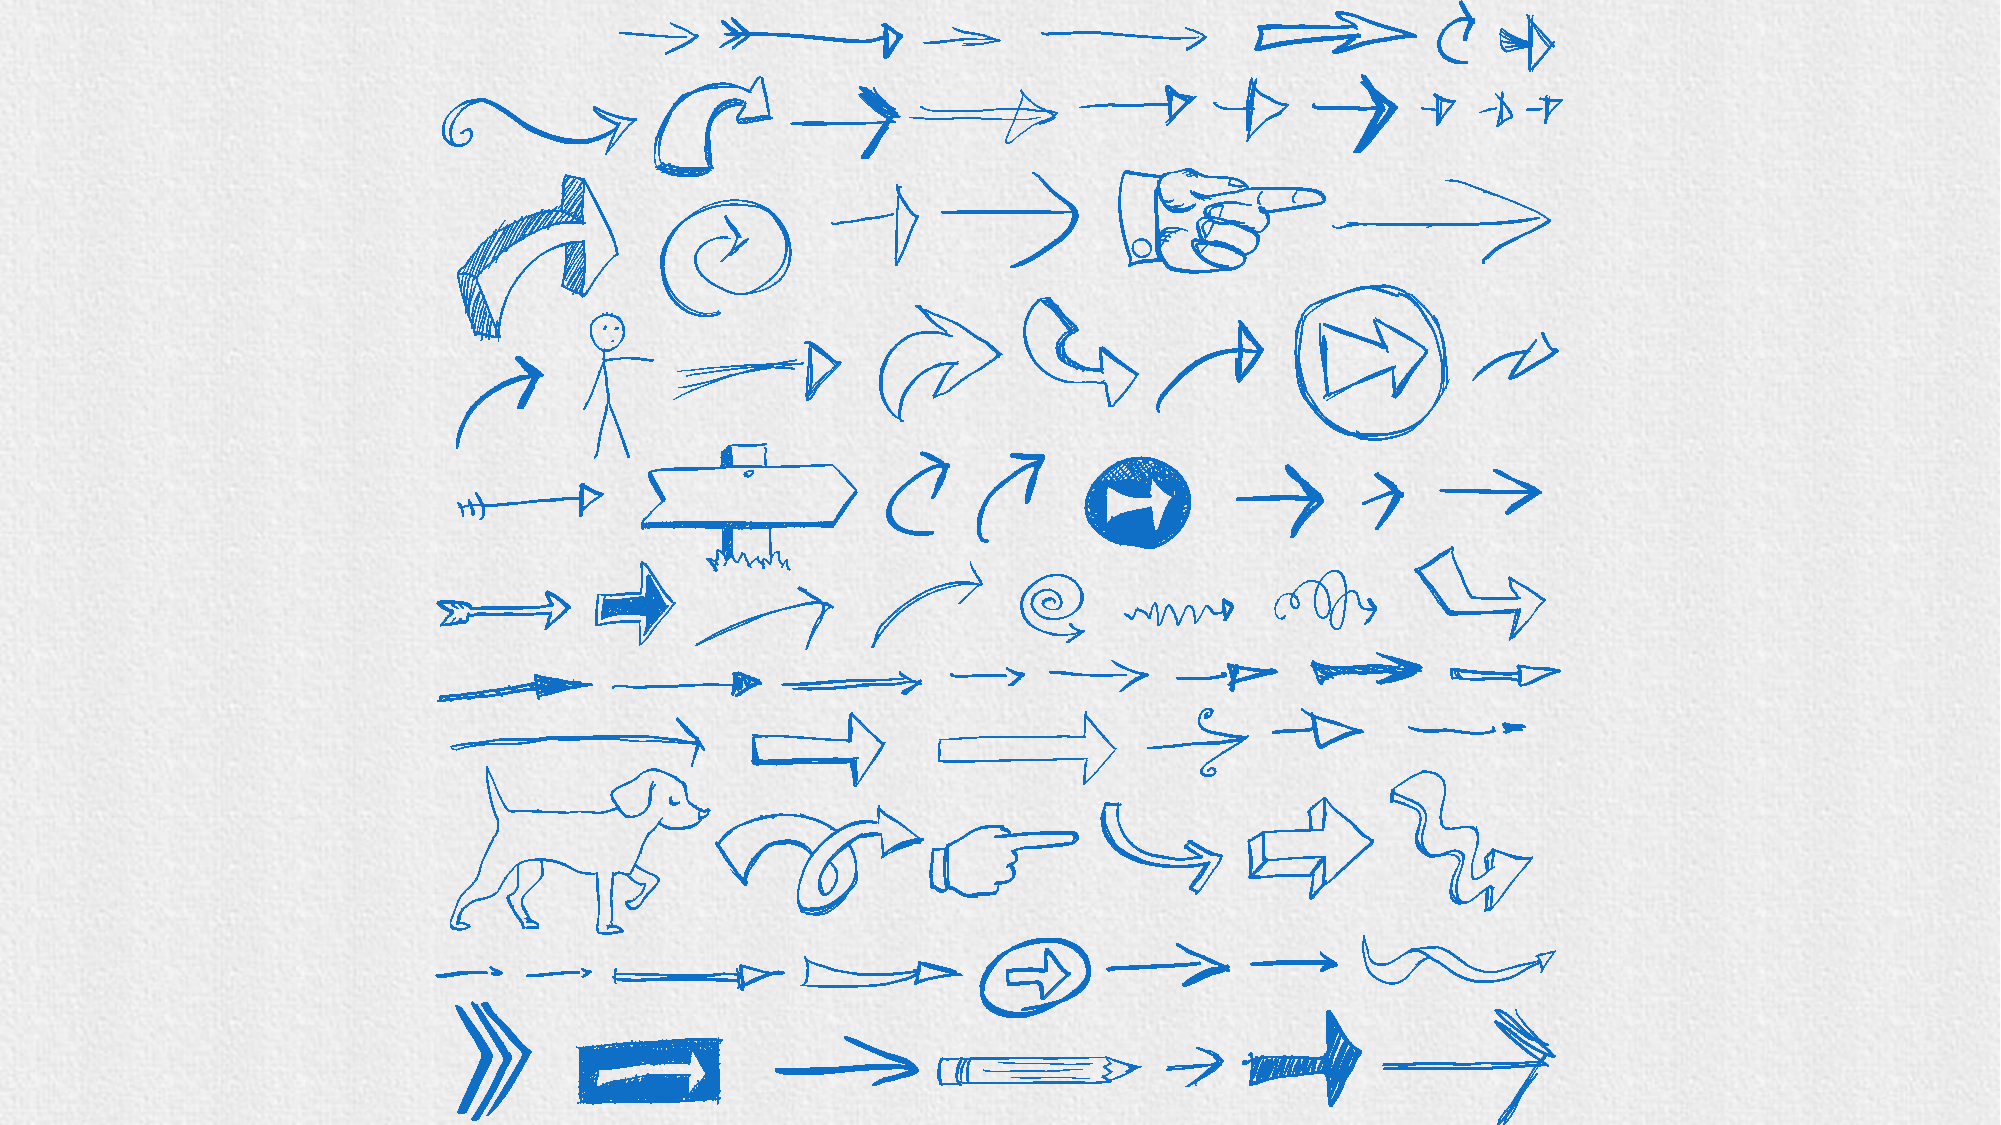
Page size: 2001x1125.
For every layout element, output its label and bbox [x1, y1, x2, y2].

text_box [1085, 458, 1191, 548]
text_box [737, 964, 785, 991]
text_box [1250, 951, 1338, 972]
text_box [619, 32, 687, 38]
text_box [1310, 660, 1410, 685]
text_box [941, 172, 1079, 268]
text_box [1472, 332, 1559, 381]
text_box [1106, 961, 1201, 972]
text_box [831, 213, 894, 225]
text_box [1100, 802, 1223, 895]
text_box [1317, 1019, 1357, 1098]
text_box [1111, 660, 1149, 692]
text_box [720, 447, 732, 467]
text_box [977, 453, 1045, 543]
text_box [894, 184, 919, 266]
text_box [1390, 770, 1533, 912]
text_box [1023, 297, 1139, 407]
text_box [677, 363, 773, 372]
text_box [1312, 74, 1398, 153]
text_box [792, 681, 913, 691]
text_box [1006, 667, 1025, 686]
text_box [1247, 797, 1374, 900]
text_box [526, 971, 580, 977]
text_box [581, 1041, 718, 1101]
text_box [1272, 708, 1364, 749]
text_box [1421, 93, 1456, 126]
text_box [654, 76, 773, 177]
text_box [442, 98, 637, 155]
text_box [1319, 317, 1428, 401]
text_box [1006, 948, 1071, 1000]
text_box [1364, 598, 1377, 625]
text_box [721, 443, 767, 454]
text_box [564, 178, 578, 202]
text_box [581, 968, 592, 978]
text_box [457, 483, 604, 520]
text_box [1222, 598, 1234, 621]
text_box [1020, 574, 1085, 643]
text_box [775, 1036, 919, 1086]
text_box [489, 966, 503, 976]
text_box [1254, 11, 1417, 54]
text_box [879, 305, 1003, 422]
text_box [1153, 458, 1164, 465]
text_box [595, 562, 643, 644]
text_box [1176, 943, 1230, 987]
text_box [1079, 85, 1197, 126]
text_box [1499, 14, 1555, 72]
text_box [641, 464, 858, 529]
text_box [1118, 168, 1326, 274]
text_box [1294, 284, 1450, 441]
text_box [1165, 462, 1190, 491]
picture [1511, 1034, 1543, 1058]
picture [1501, 1013, 1518, 1028]
text_box [462, 212, 559, 276]
text_box [729, 529, 733, 542]
text_box [1085, 512, 1115, 543]
text_box [781, 678, 905, 686]
text_box [1516, 664, 1561, 687]
text_box [455, 1005, 493, 1114]
text_box [1124, 602, 1223, 626]
text_box [800, 956, 917, 988]
text_box [435, 971, 488, 978]
text_box [1437, 0, 1475, 64]
text_box [565, 177, 570, 185]
text_box [923, 27, 1001, 46]
text_box [1156, 320, 1264, 413]
text_box [461, 275, 477, 313]
text_box [1414, 546, 1546, 641]
text_box [950, 673, 1007, 678]
text_box [938, 740, 1088, 763]
text_box [1274, 570, 1373, 630]
text_box [715, 805, 924, 916]
text_box [1123, 456, 1152, 462]
text_box [1253, 1058, 1317, 1081]
text_box [909, 89, 1058, 144]
text_box [612, 683, 733, 689]
text_box [471, 1001, 512, 1121]
text_box [1445, 179, 1551, 264]
text_box [914, 961, 963, 985]
text_box [1362, 935, 1556, 985]
text_box [1147, 708, 1249, 777]
text_box [534, 674, 593, 700]
text_box [1166, 1047, 1224, 1087]
text_box [1382, 1009, 1556, 1125]
text_box [450, 766, 711, 935]
text_box [450, 717, 705, 767]
text_box [1185, 27, 1207, 51]
picture [0, 0, 2001, 1125]
text_box [1121, 541, 1133, 546]
text_box [1439, 469, 1542, 515]
text_box [1083, 748, 1117, 785]
text_box [1213, 77, 1289, 142]
text_box [1084, 711, 1115, 749]
text_box [1450, 668, 1522, 682]
text_box [1408, 726, 1496, 735]
text_box [939, 735, 1086, 740]
text_box [457, 174, 619, 342]
text_box [706, 549, 791, 572]
text_box [576, 1037, 723, 1105]
text_box [1236, 464, 1324, 538]
text_box [1242, 1010, 1362, 1107]
text_box [612, 968, 740, 986]
text_box [471, 290, 487, 332]
text_box [751, 712, 886, 787]
text_box [722, 529, 733, 558]
text_box [899, 671, 922, 695]
text_box [564, 181, 583, 220]
text_box [660, 199, 792, 317]
text_box [641, 561, 673, 603]
text_box [719, 17, 903, 59]
text_box [886, 451, 950, 536]
text_box [937, 1056, 1142, 1086]
text_box [656, 523, 746, 528]
text_box [564, 243, 584, 292]
text_box [601, 574, 669, 636]
text_box [665, 22, 699, 55]
text_box [1539, 95, 1563, 124]
text_box [437, 682, 542, 702]
text_box [604, 581, 665, 627]
text_box [1502, 722, 1526, 734]
text_box [1084, 460, 1122, 510]
text_box [1332, 217, 1540, 229]
text_box [929, 825, 1079, 898]
text_box [583, 312, 654, 459]
text_box [743, 470, 754, 478]
text_box [1227, 663, 1278, 692]
text_box [456, 356, 544, 449]
text_box [1041, 31, 1199, 40]
text_box [486, 314, 492, 334]
text_box [594, 1046, 710, 1097]
text_box [804, 341, 842, 401]
text_box [790, 86, 901, 159]
text_box [1049, 671, 1127, 677]
text_box [669, 796, 680, 806]
text_box [481, 1002, 532, 1116]
text_box [731, 671, 762, 697]
text_box [436, 590, 571, 630]
text_box [958, 561, 983, 604]
text_box [1479, 107, 1497, 113]
text_box [979, 938, 1091, 1018]
text_box [1376, 652, 1423, 685]
text_box [871, 581, 980, 648]
text_box [1134, 498, 1191, 549]
text_box [1495, 91, 1513, 127]
text_box [1362, 472, 1404, 530]
text_box [1176, 672, 1227, 680]
text_box [695, 586, 834, 650]
